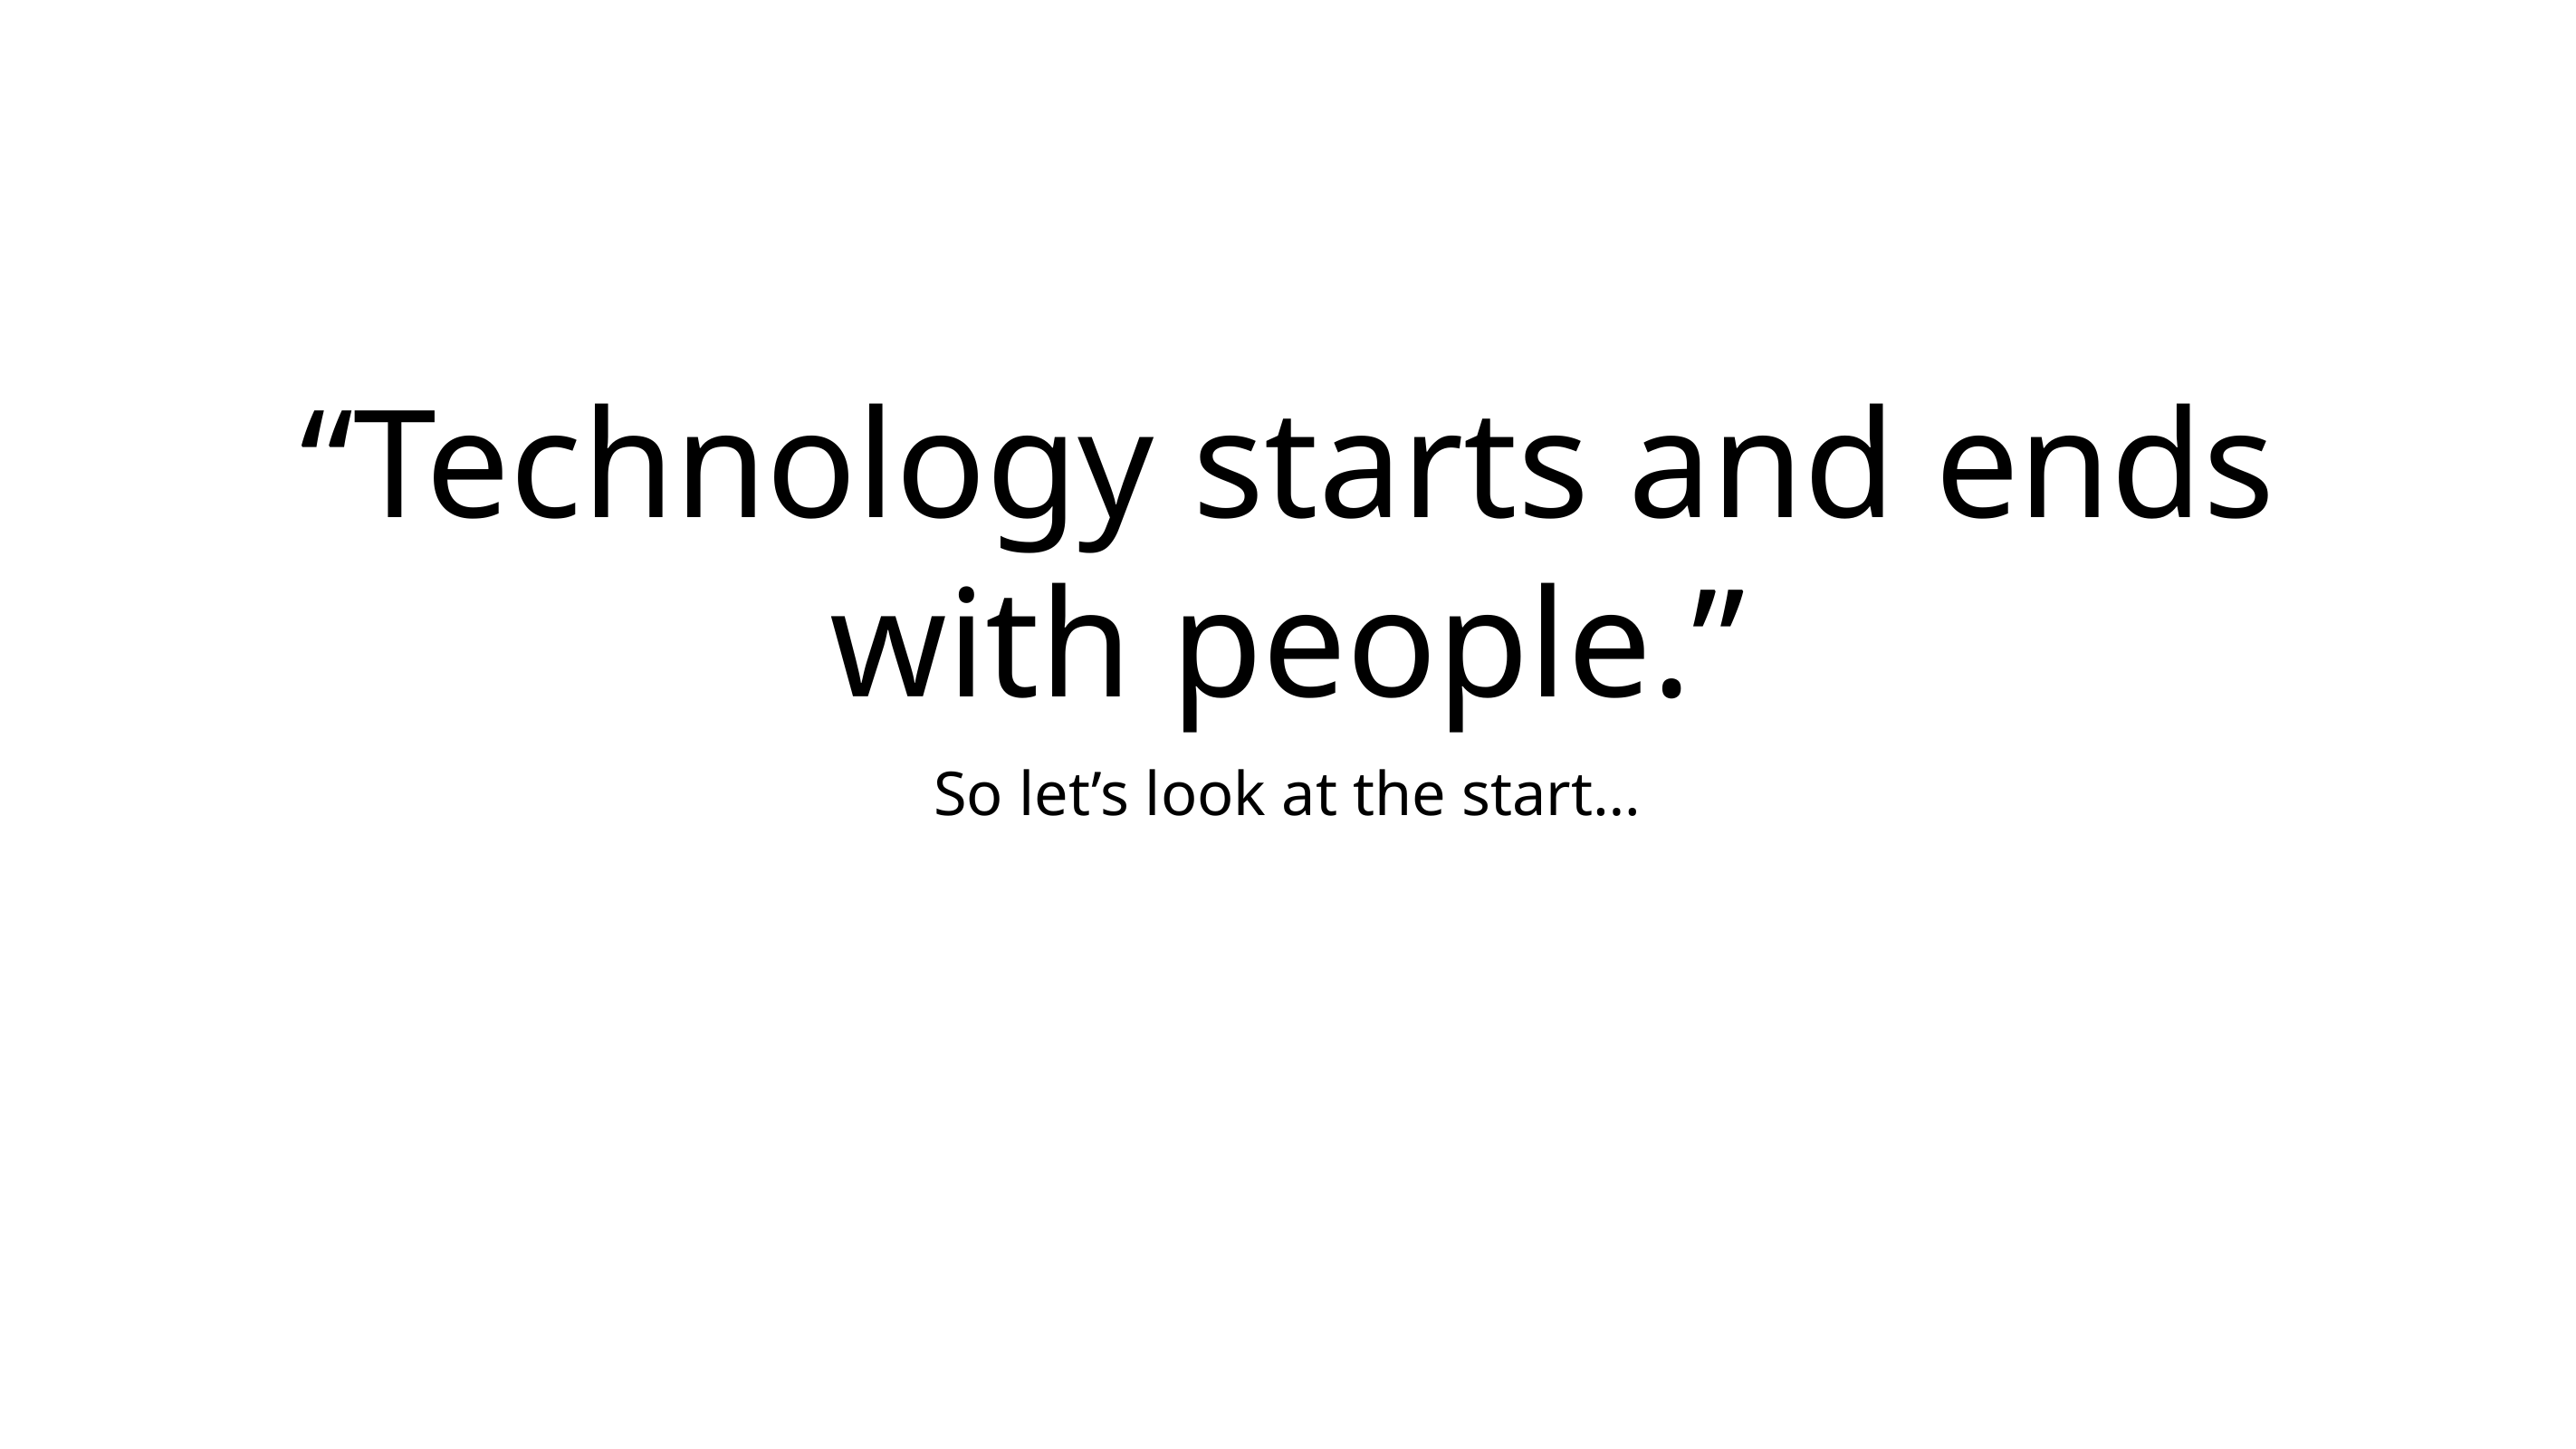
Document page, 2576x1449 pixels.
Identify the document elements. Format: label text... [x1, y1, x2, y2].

subtitle So let’s look at the start… [251, 746, 2325, 916]
title “Technology starts and ends with people.” [251, 243, 2325, 734]
